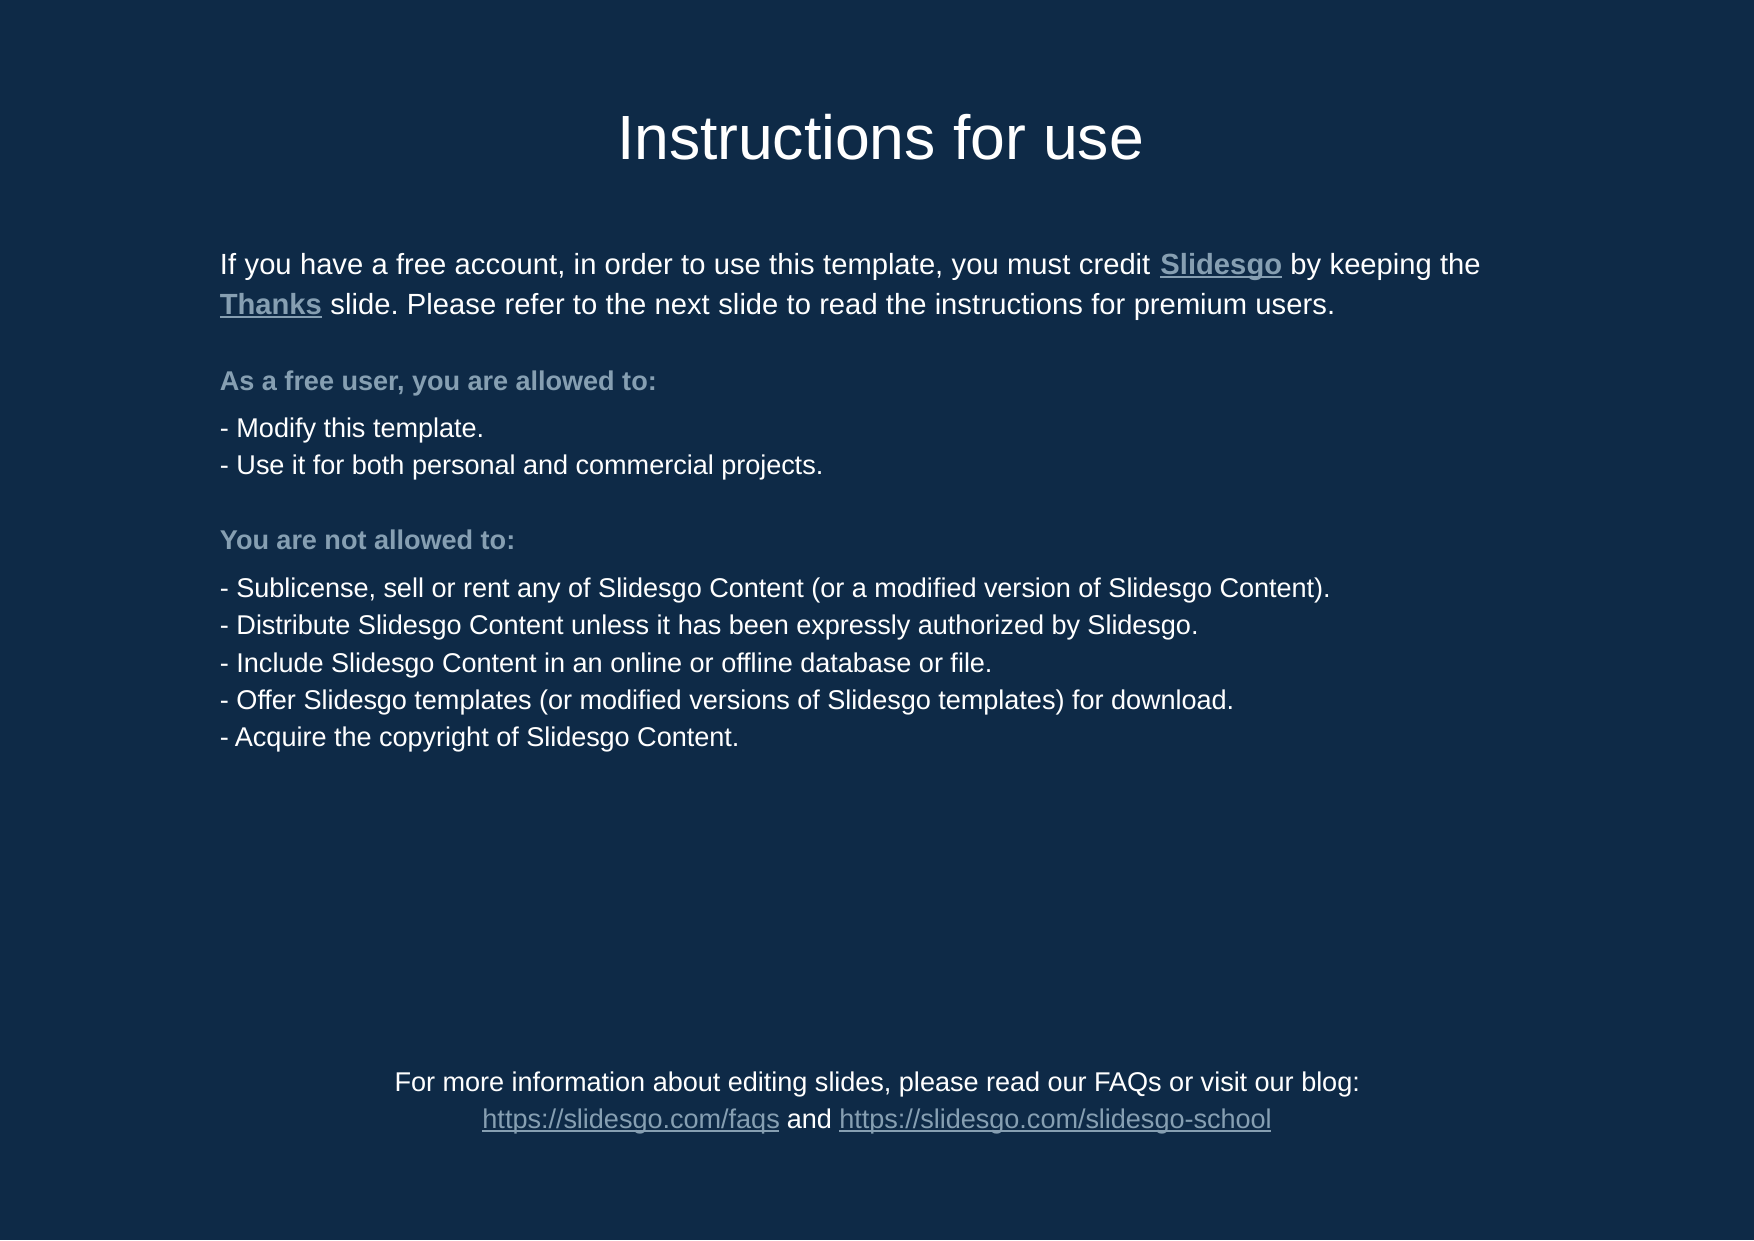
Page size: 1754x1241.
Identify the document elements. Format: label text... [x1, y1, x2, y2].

list If you have a free account, in order to use this template, you must credit Slidesgo by keeping the Thanks slide. Please refer to the next slide to read the instructions for premium users. As a free user, you are allowed to: - Modify this template. - Use it for both personal and commercial projects. You are not allowed to: - Sublicense, sell or rent any of Slidesgo Content (or a modified version of Slidesgo Content). - Distribute Slidesgo Content unless it has been expressly authorized by Slidesgo. - Include Slidesgo Content in an online or offline database or file. - Offer Slidesgo templates (or modified versions of Slidesgo templates) for download. - Acquire the copyright of Slidesgo Content. [201, 221, 1553, 1041]
text_box For more information about editing slides, please read our FAQs or visit our blog: https://slidesgo.com/faqs and https://slidesgo.com/slidesgo-school [201, 1041, 1553, 1147]
title Instructions for use [204, 78, 1557, 195]
